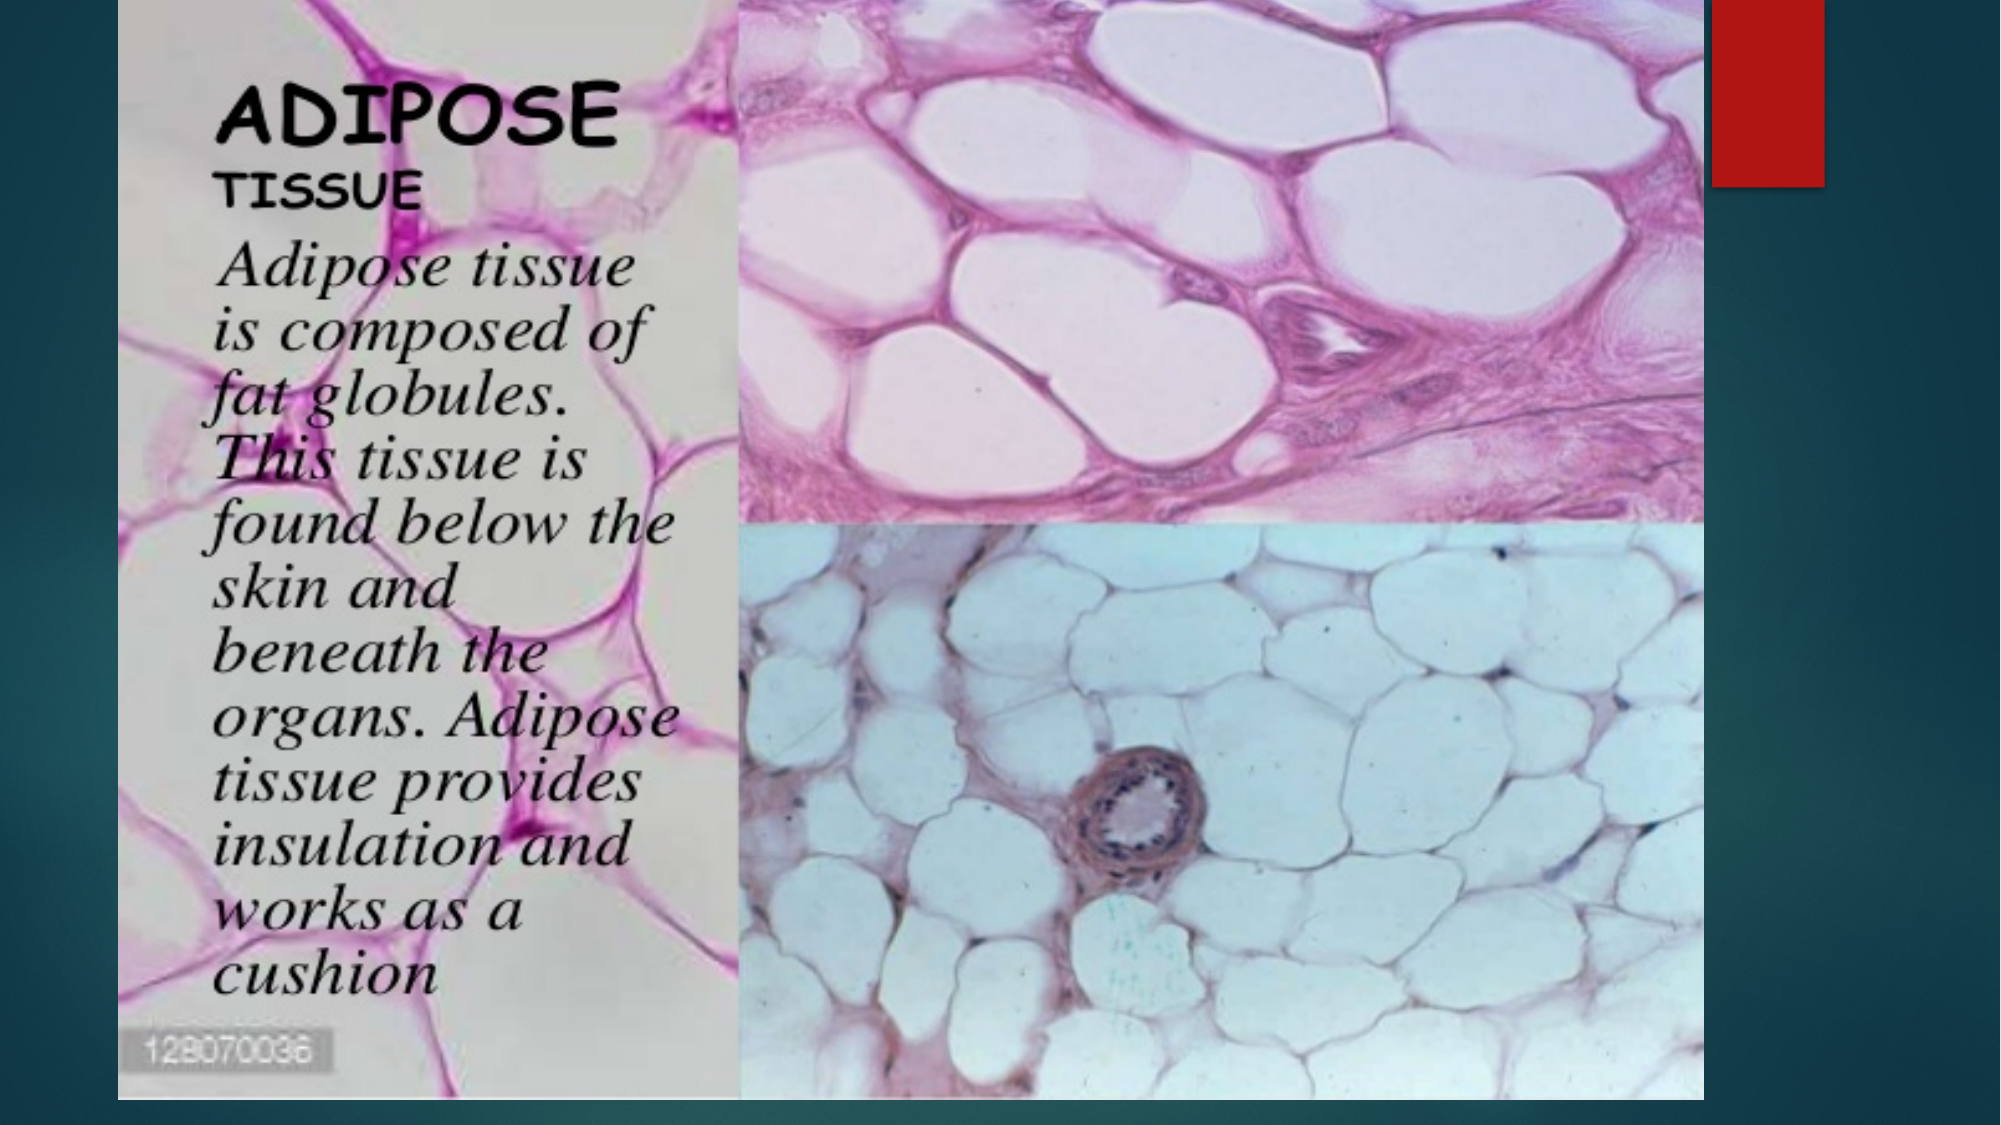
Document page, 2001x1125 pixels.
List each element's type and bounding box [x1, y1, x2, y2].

picture [0, 0, 1704, 1125]
